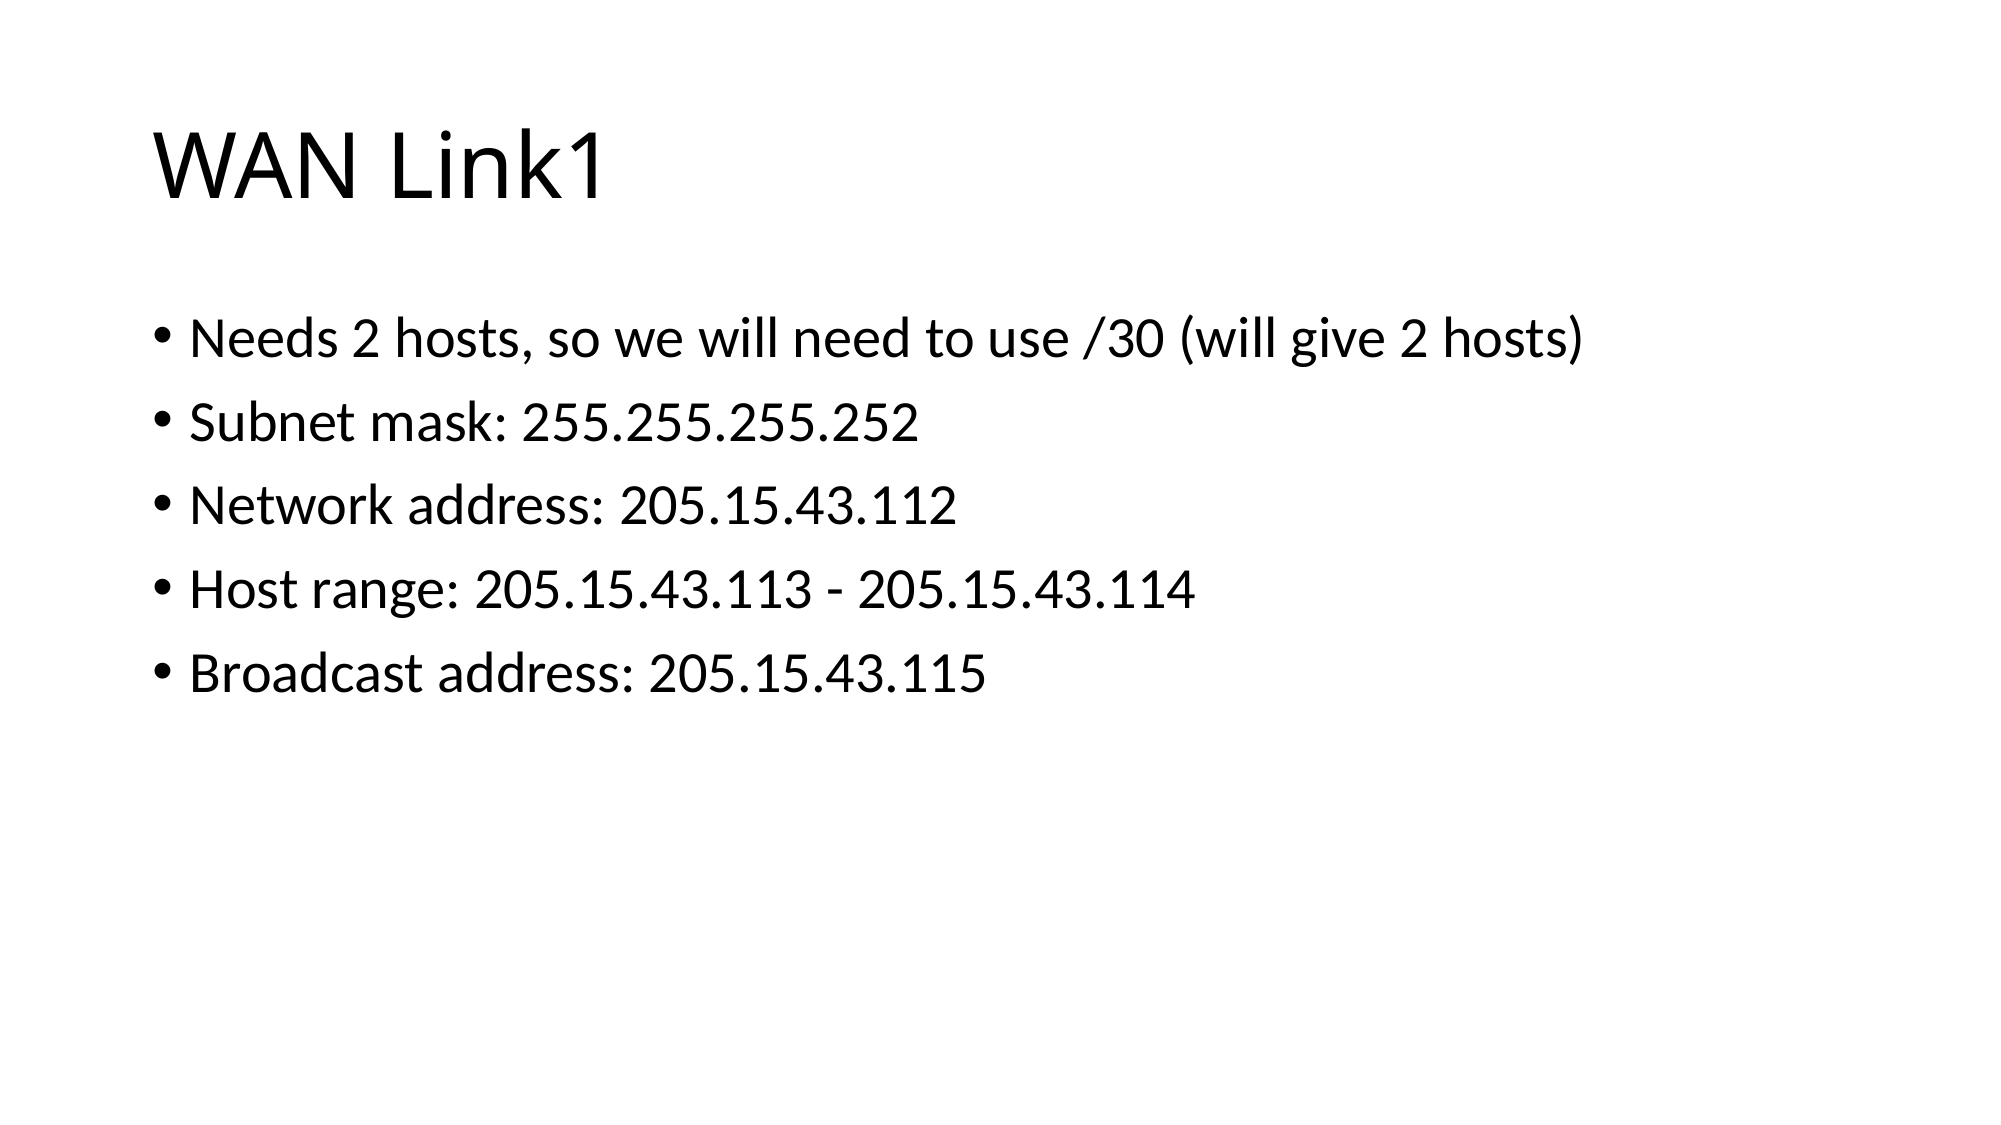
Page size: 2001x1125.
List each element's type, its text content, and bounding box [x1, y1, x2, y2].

title WAN Link1 [137, 59, 1863, 278]
list Needs 2 hosts, so we will need to use /30 (will give 2 hosts) Subnet mask: 255.255.255.252 Network address: 205.15.43.112 Host range: 205.15.43.113 - 205.15.43.114 Broadcast address: 205.15.43.115 [137, 299, 1863, 1014]
